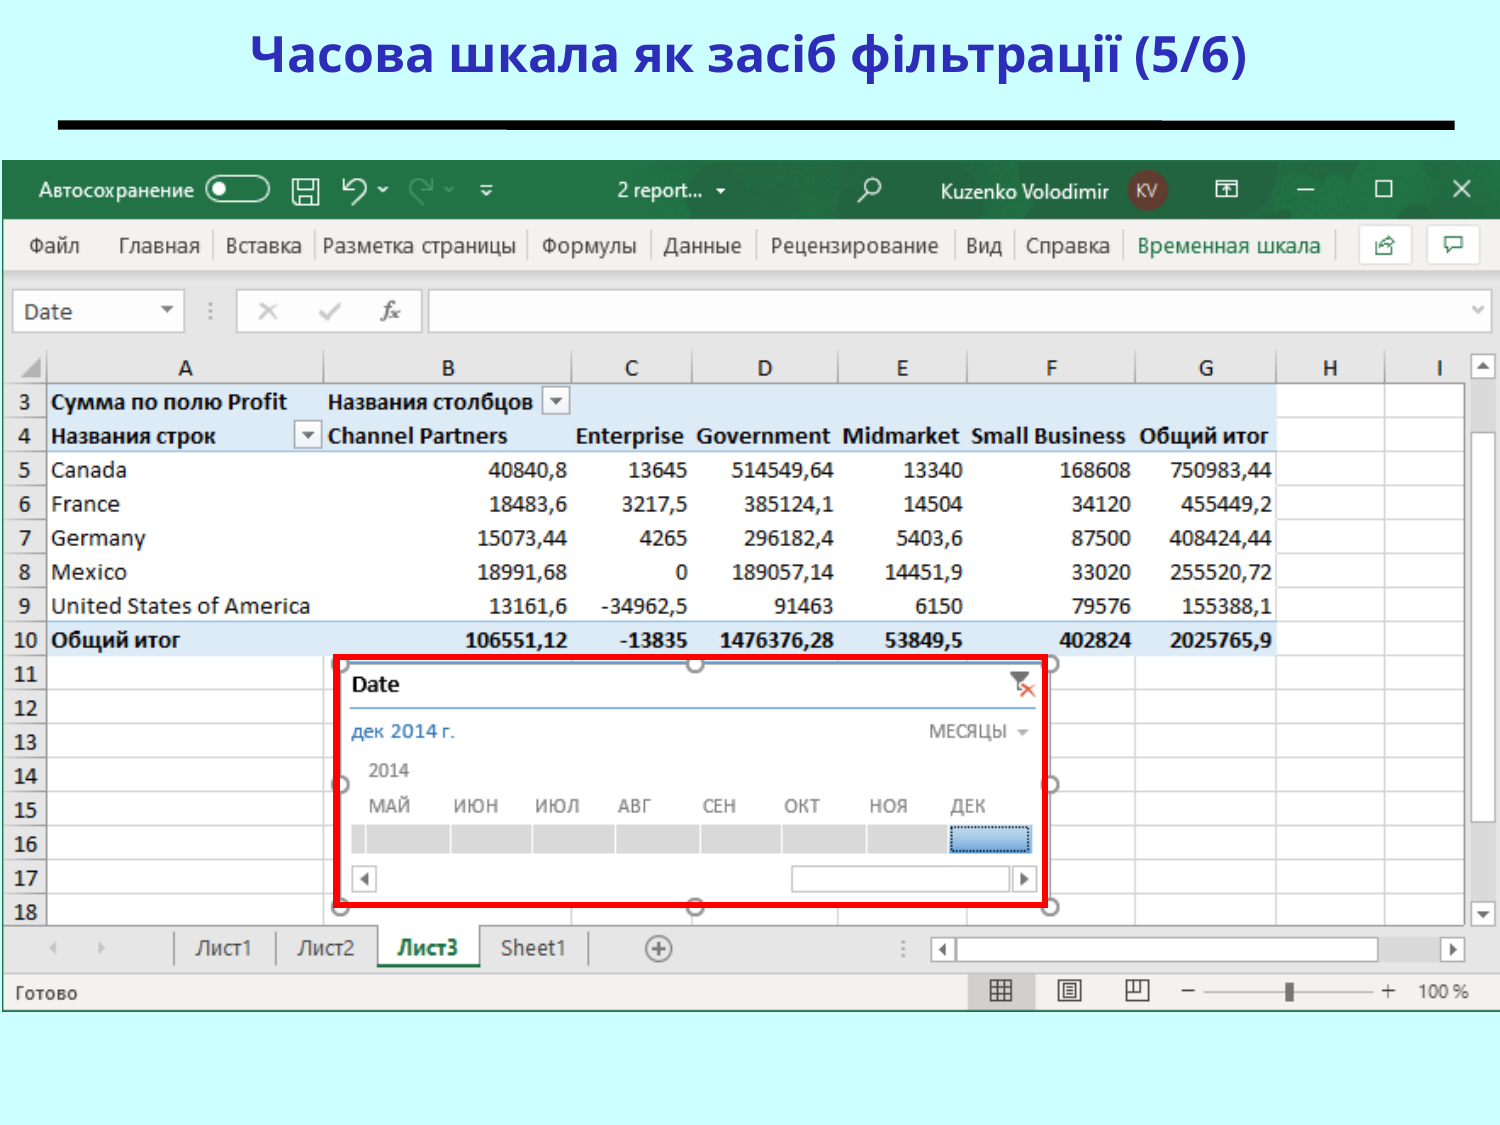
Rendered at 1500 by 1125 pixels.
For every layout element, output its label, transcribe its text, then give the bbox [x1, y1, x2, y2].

text_box Часова шкала як засіб фільтрації (5/6) [0, 0, 1498, 113]
picture [2, 160, 1500, 1012]
